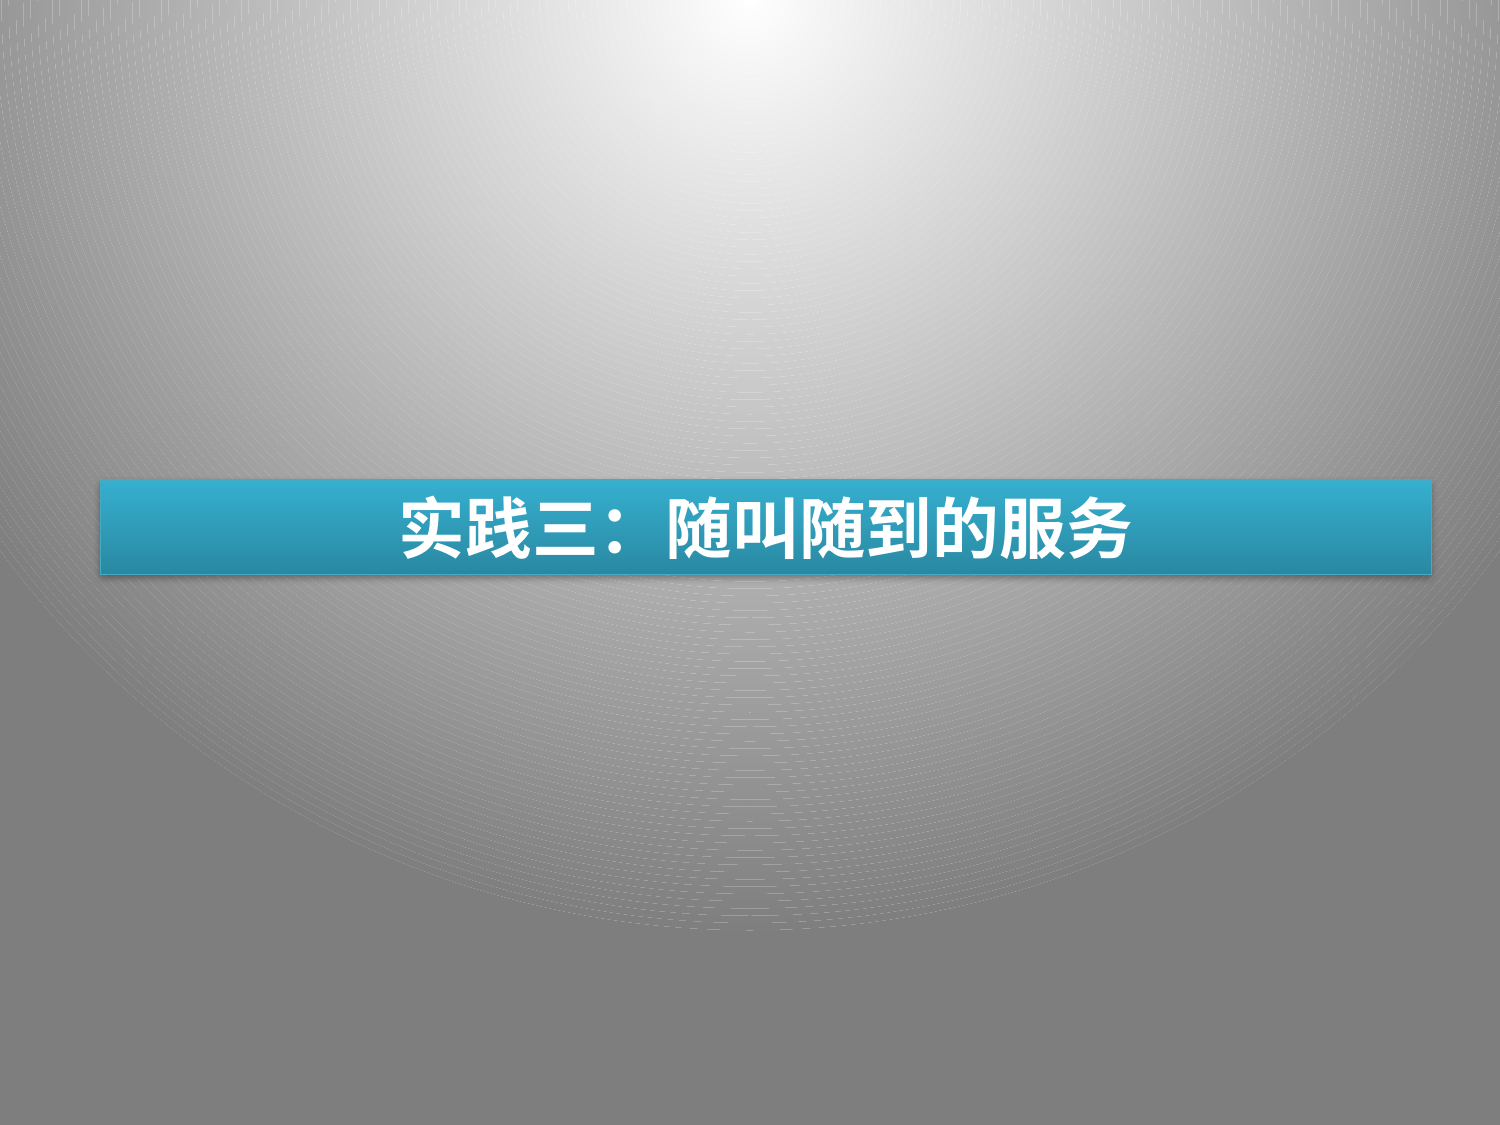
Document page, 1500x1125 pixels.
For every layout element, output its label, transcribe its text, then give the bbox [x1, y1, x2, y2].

text_box 实践三：随叫随到的服务 [100, 479, 1432, 575]
